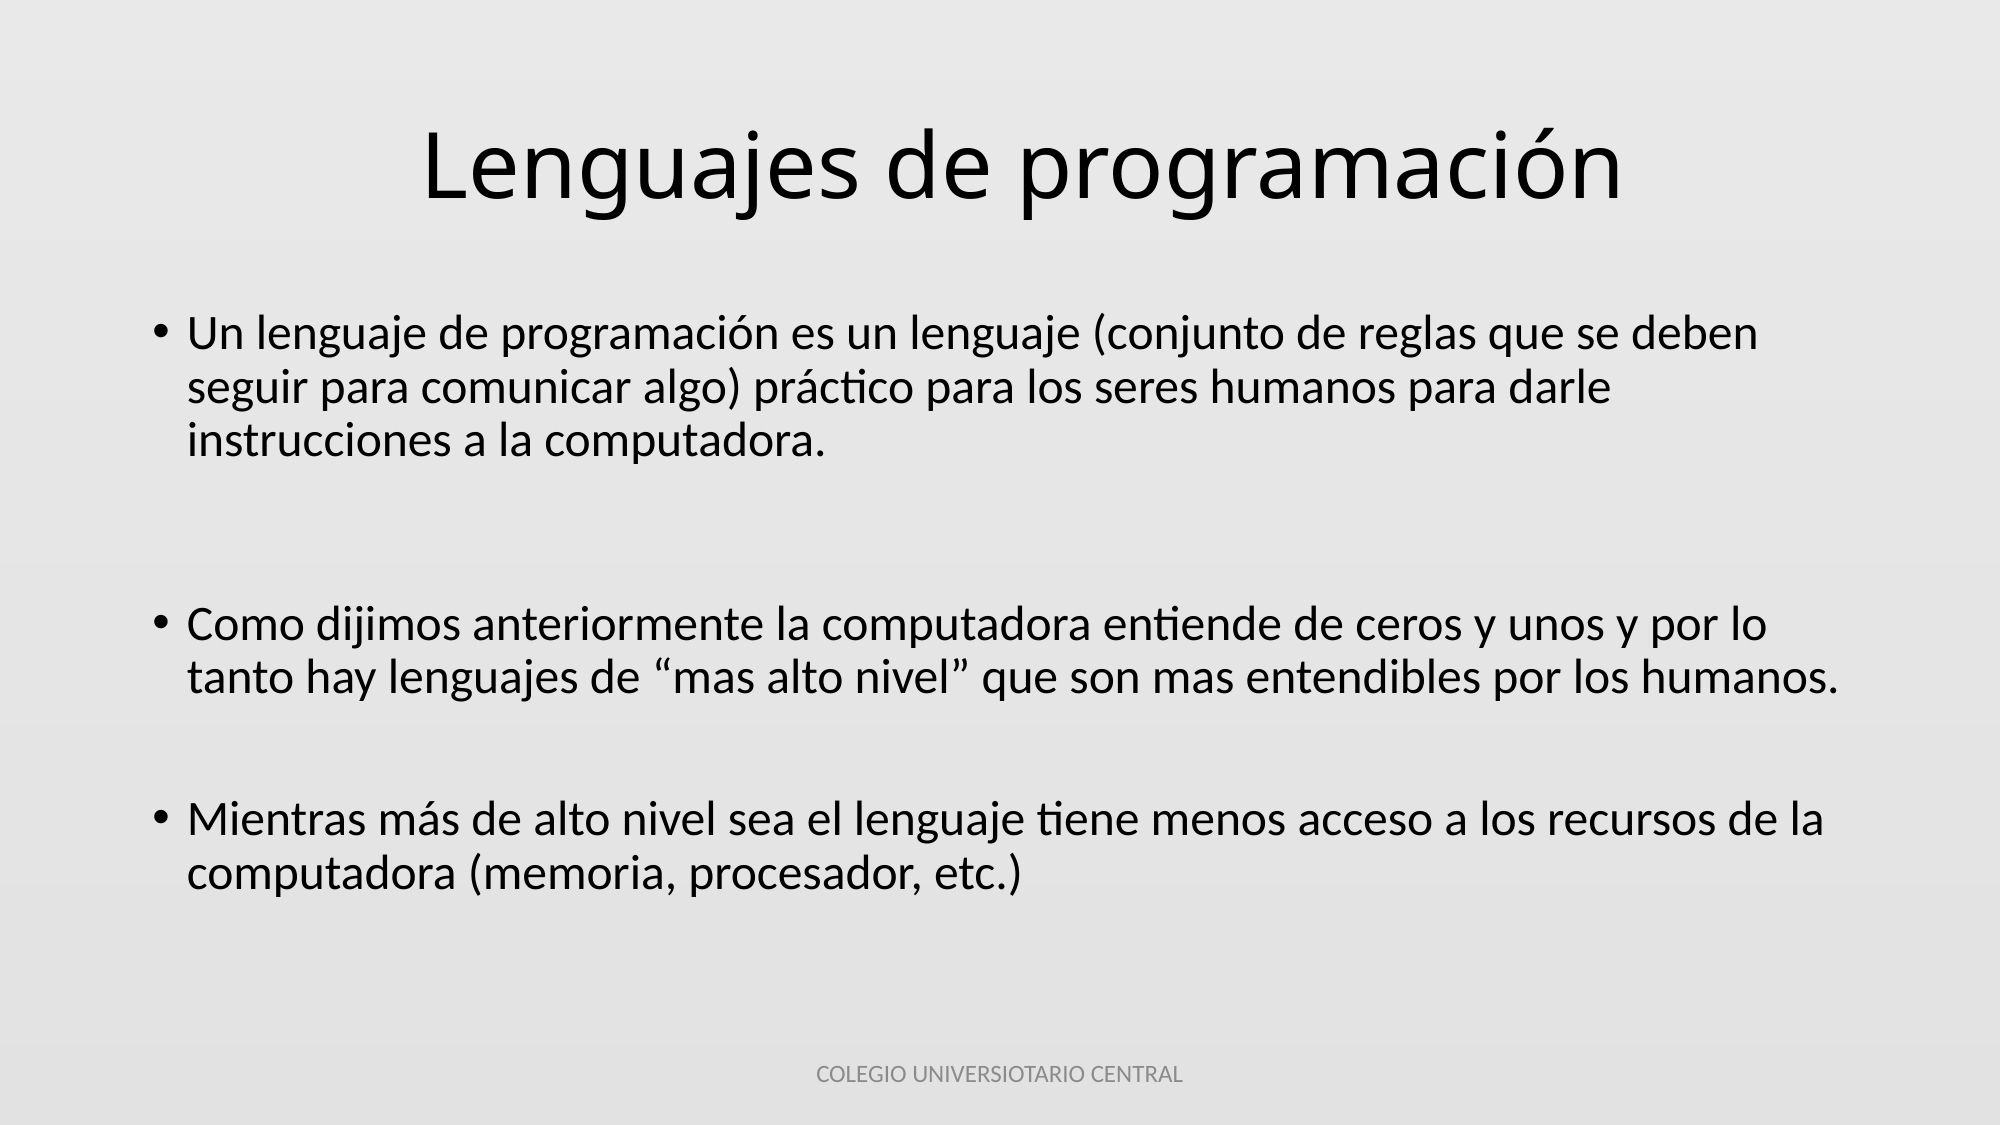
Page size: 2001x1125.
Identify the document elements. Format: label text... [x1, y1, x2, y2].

footer COLEGIO UNIVERSIOTARIO CENTRAL [662, 1042, 1338, 1103]
list Un lenguaje de programación es un lenguaje (conjunto de reglas que se deben seguir para comunicar algo) práctico para los seres humanos para darle instrucciones a la computadora. Como dijimos anteriormente la computadora entiende de ceros y unos y por lo tanto hay lenguajes de “mas alto nivel” que son mas entendibles por los humanos. Mientras más de alto nivel sea el lenguaje tiene menos acceso a los recursos de la computadora (memoria, procesador, etc.) [137, 299, 1863, 1014]
title Lenguajes de programación [137, 59, 1863, 278]
